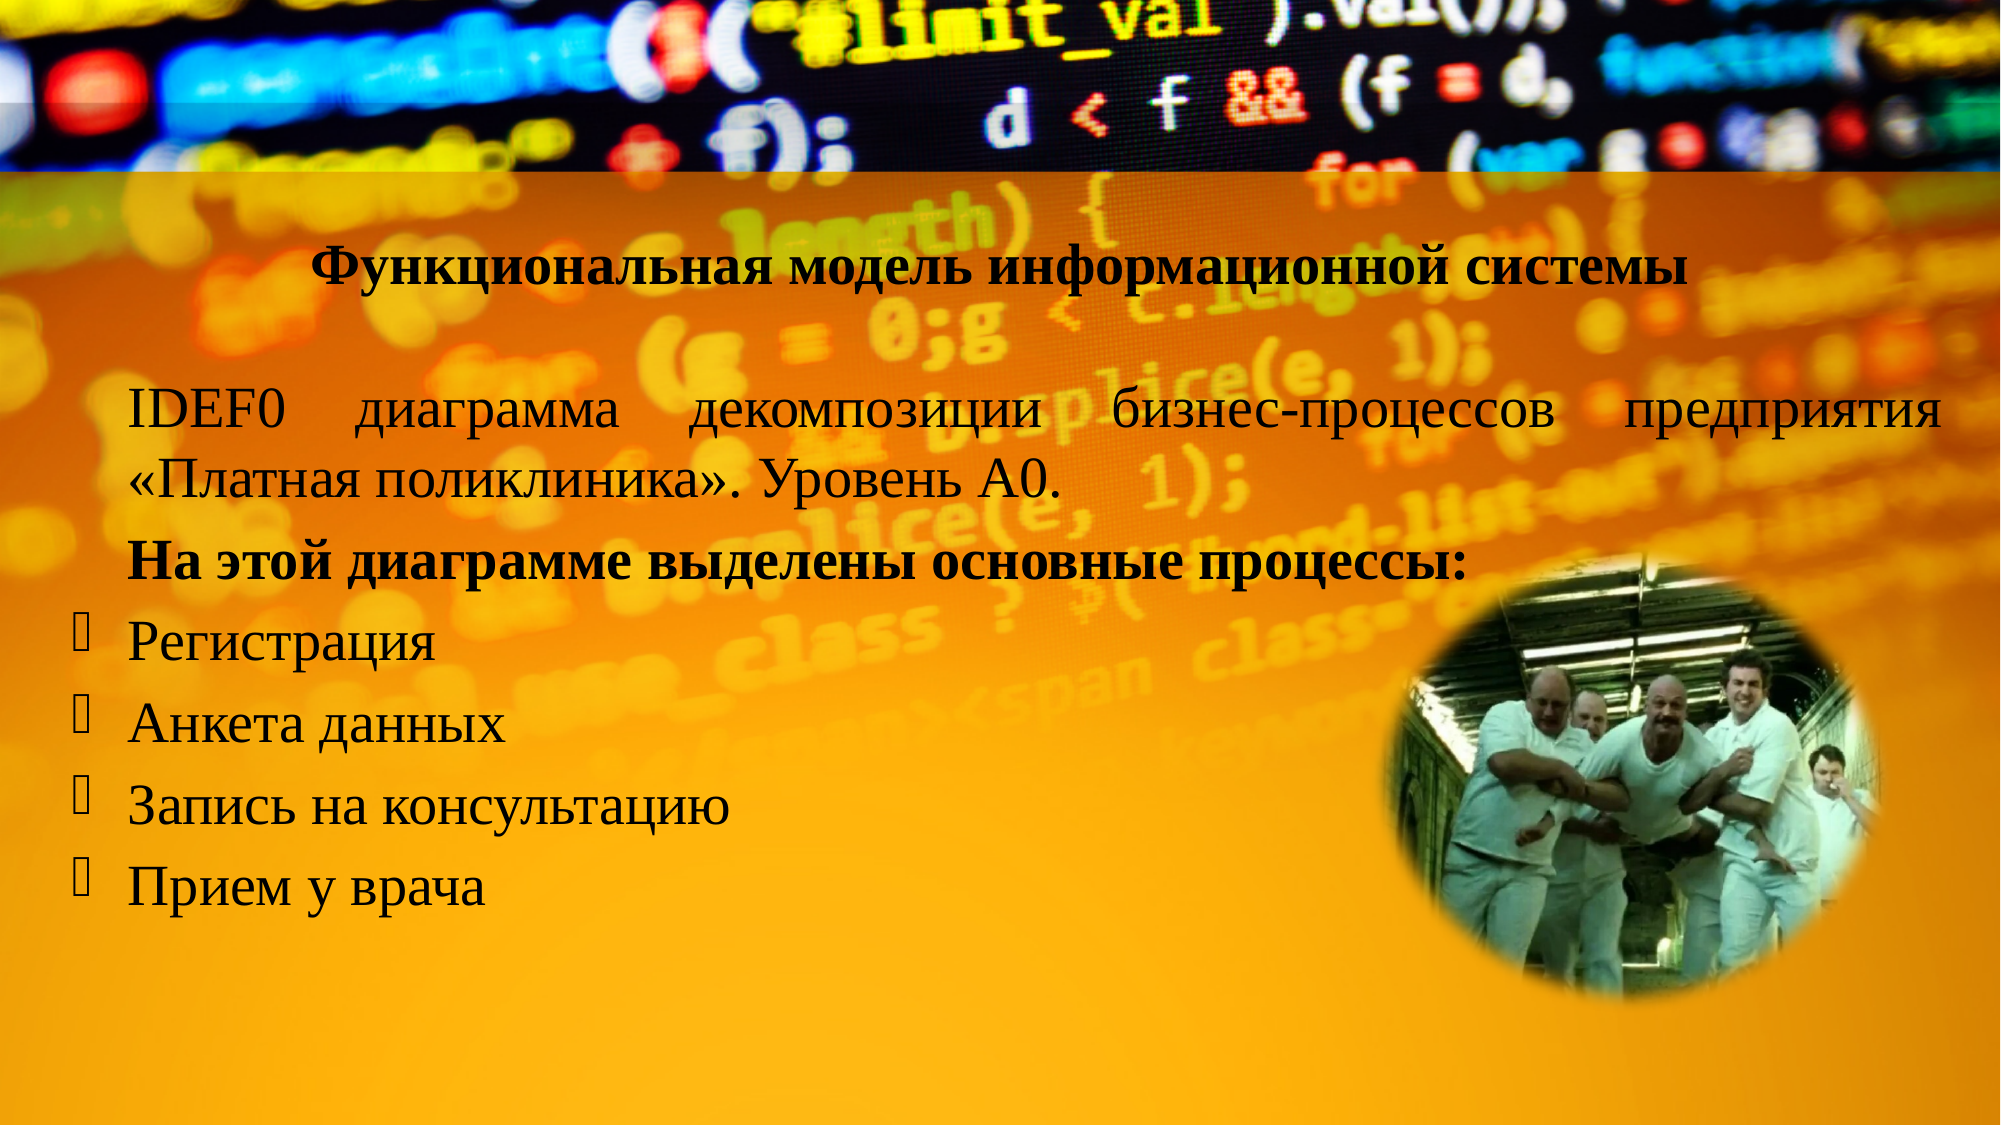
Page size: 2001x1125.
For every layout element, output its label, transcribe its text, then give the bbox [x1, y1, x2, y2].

picture [0, 0, 2001, 1125]
title Функциональная модель информационной системы [102, 184, 1898, 339]
list IDEF0 диаграмма декомпозиции бизнес-процессов предприятия «Платная поликлиника». Уровень А0. На этой диаграмме выделены основные процессы: Регистрация Анкета данных Запись на консультацию Прием у врача [56, 361, 1958, 1071]
